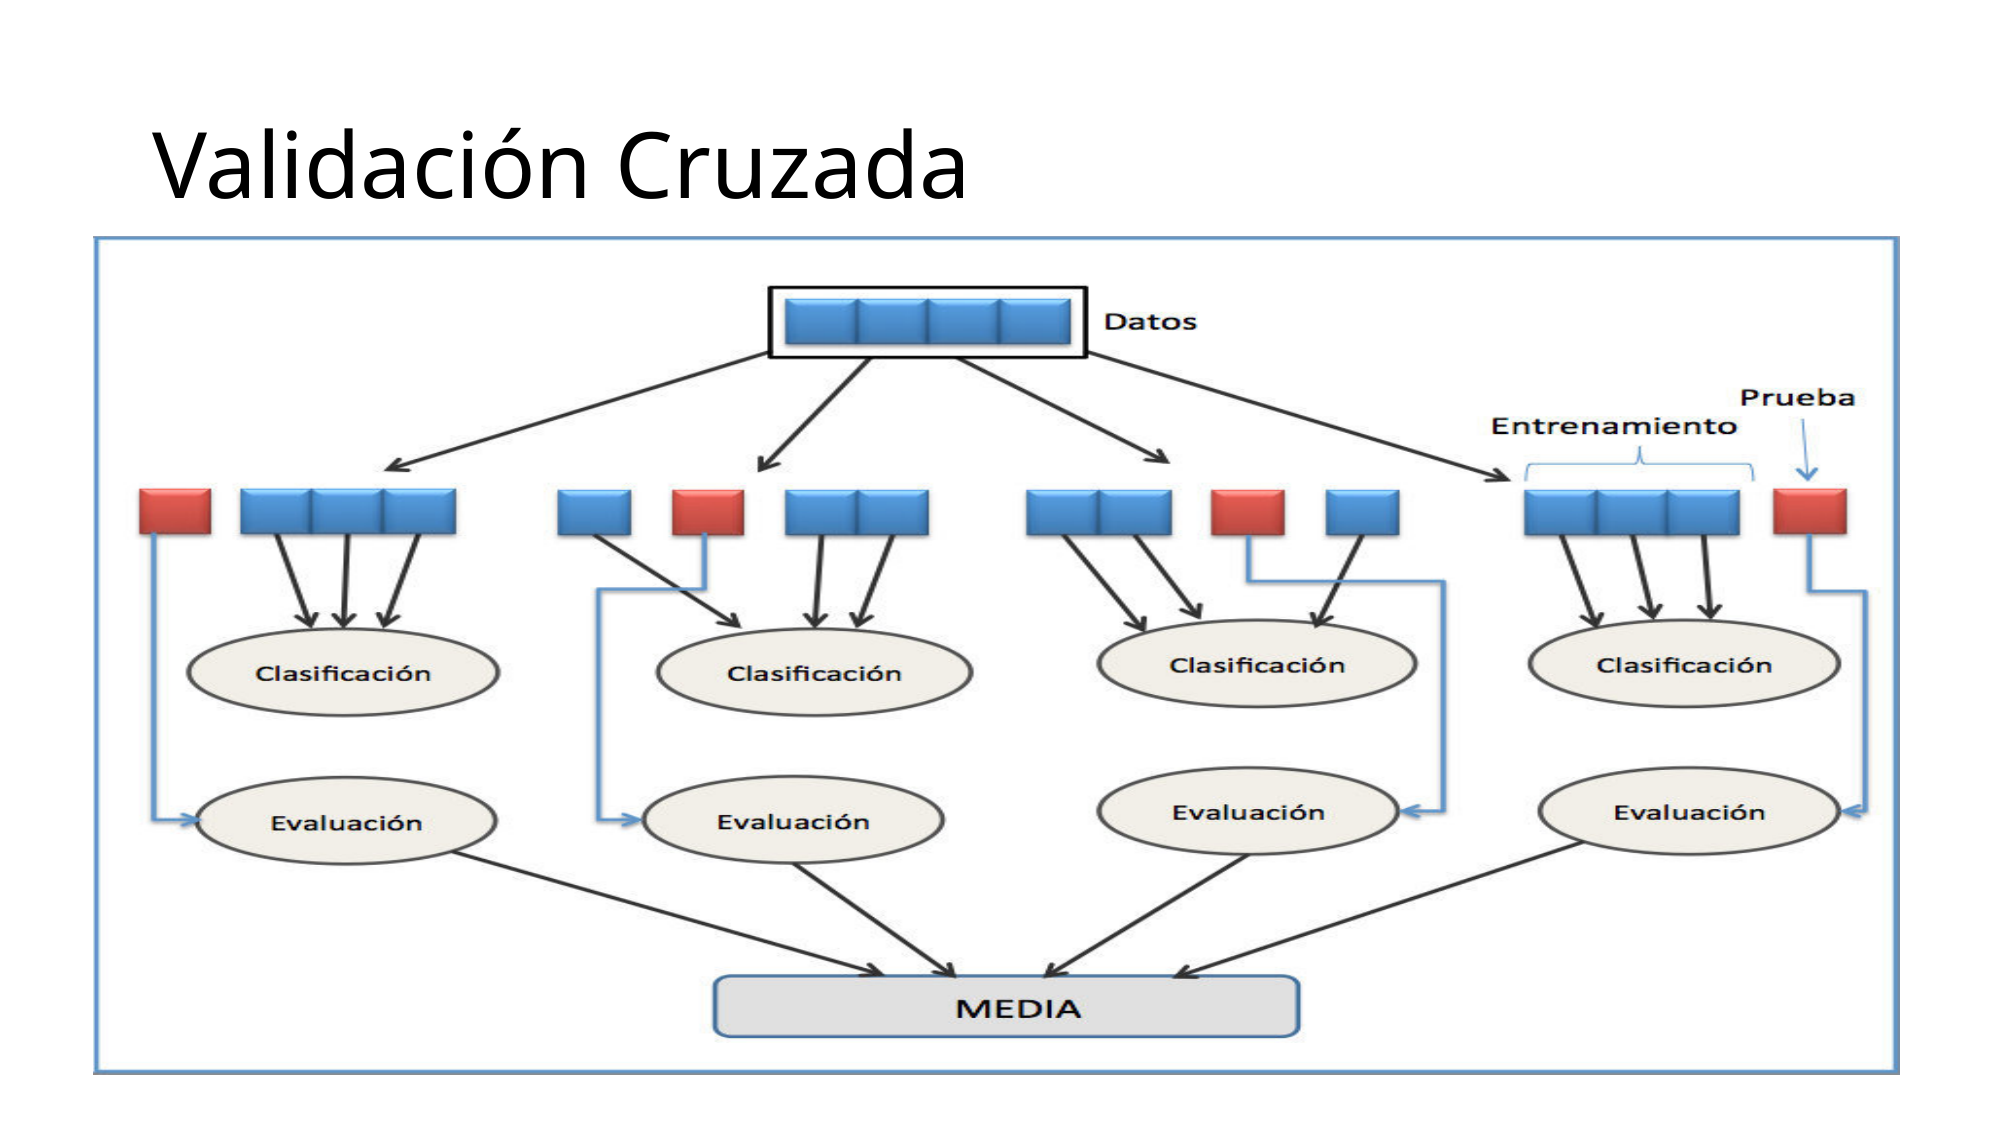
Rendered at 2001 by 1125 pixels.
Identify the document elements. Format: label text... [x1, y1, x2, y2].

picture [93, 236, 1900, 1075]
title Validación Cruzada [137, 59, 1863, 236]
